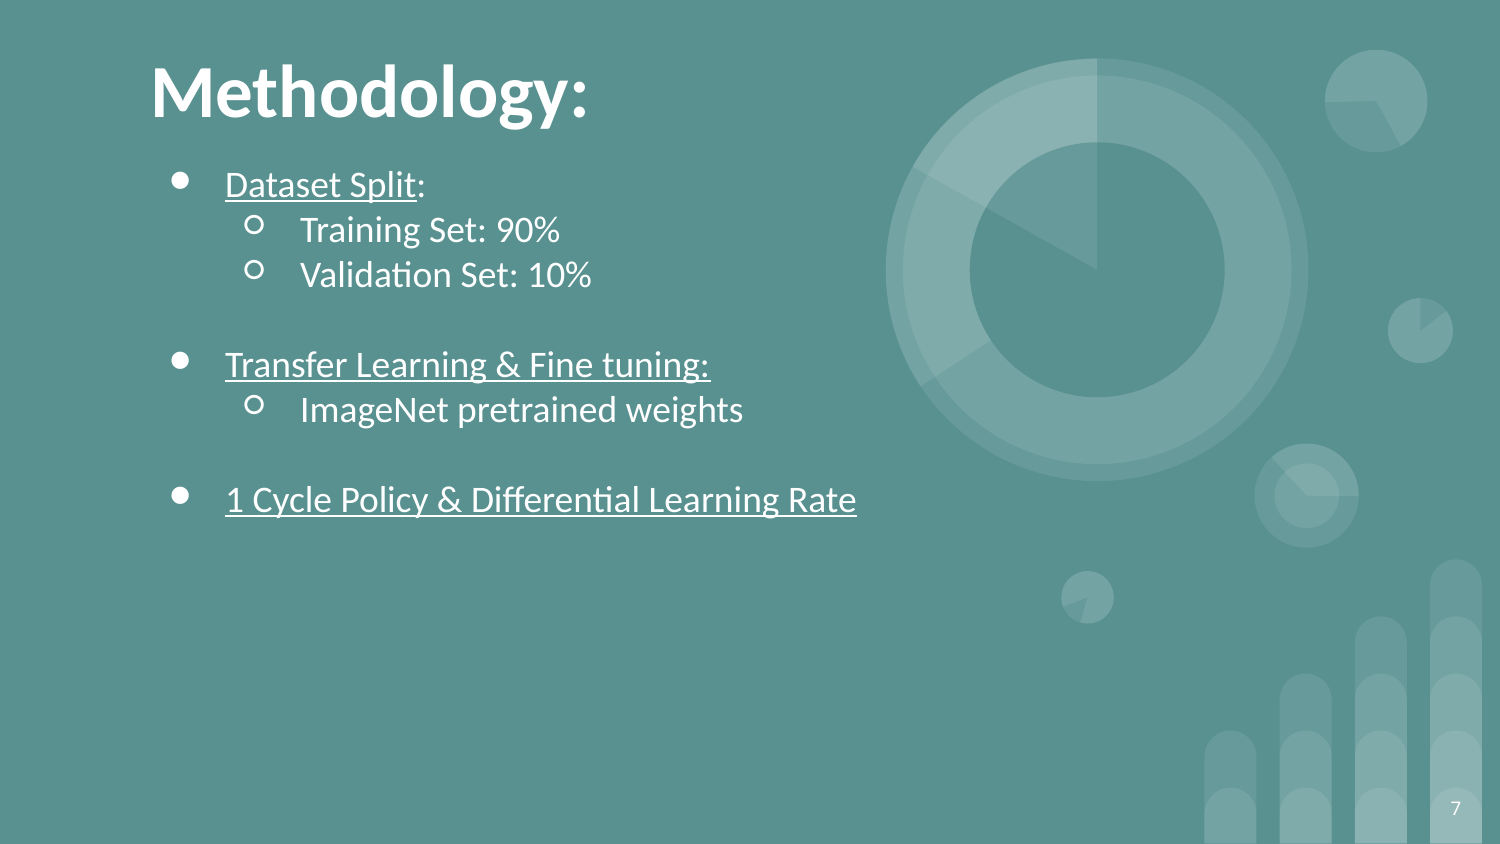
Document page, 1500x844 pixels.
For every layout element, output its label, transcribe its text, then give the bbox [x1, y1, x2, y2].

title Methodology: [135, 30, 834, 144]
subtitle Dataset Split: Training Set: 90% Validation Set: 10% Transfer Learning & Fine tuning: ImageNet pretrained weights 1 Cycle Policy & Differential Learning Rate [135, 144, 1096, 817]
slide_number ‹#› [1386, 777, 1477, 842]
